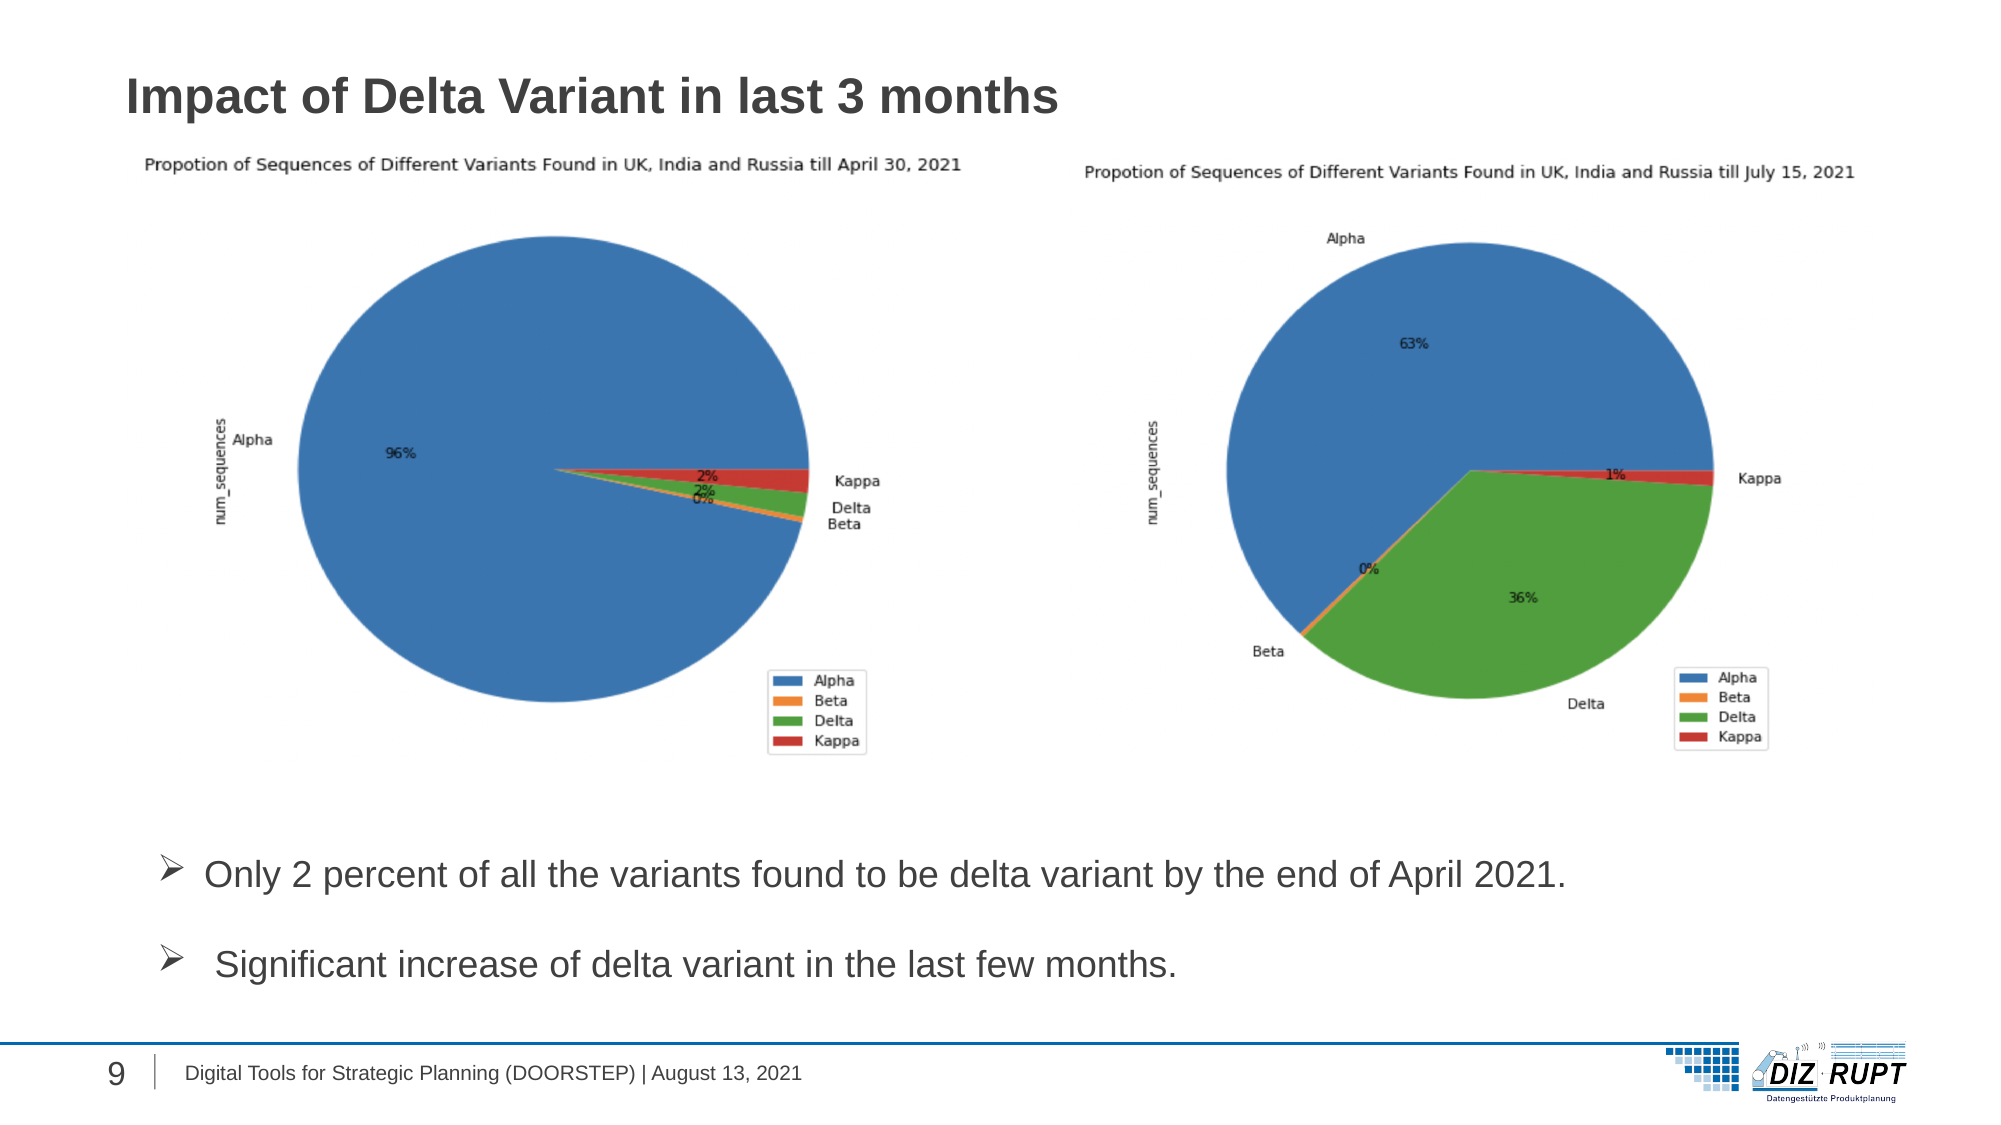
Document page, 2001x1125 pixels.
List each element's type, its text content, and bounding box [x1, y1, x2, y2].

picture [1666, 1039, 1912, 1104]
text_box Only 2 percent of all the variants found to be delta variant by the end of April 2021. Significant increase of delta variant in the last few months. [157, 849, 1850, 998]
title Impact of Delta Variant in last 3 months [125, 70, 1912, 136]
picture [1066, 154, 1875, 757]
picture [125, 154, 974, 767]
slide_number 9 [88, 1048, 126, 1096]
footer Digital Tools for Strategic Planning (DOORSTEP) | August 13, 2021 [184, 1048, 1000, 1096]
